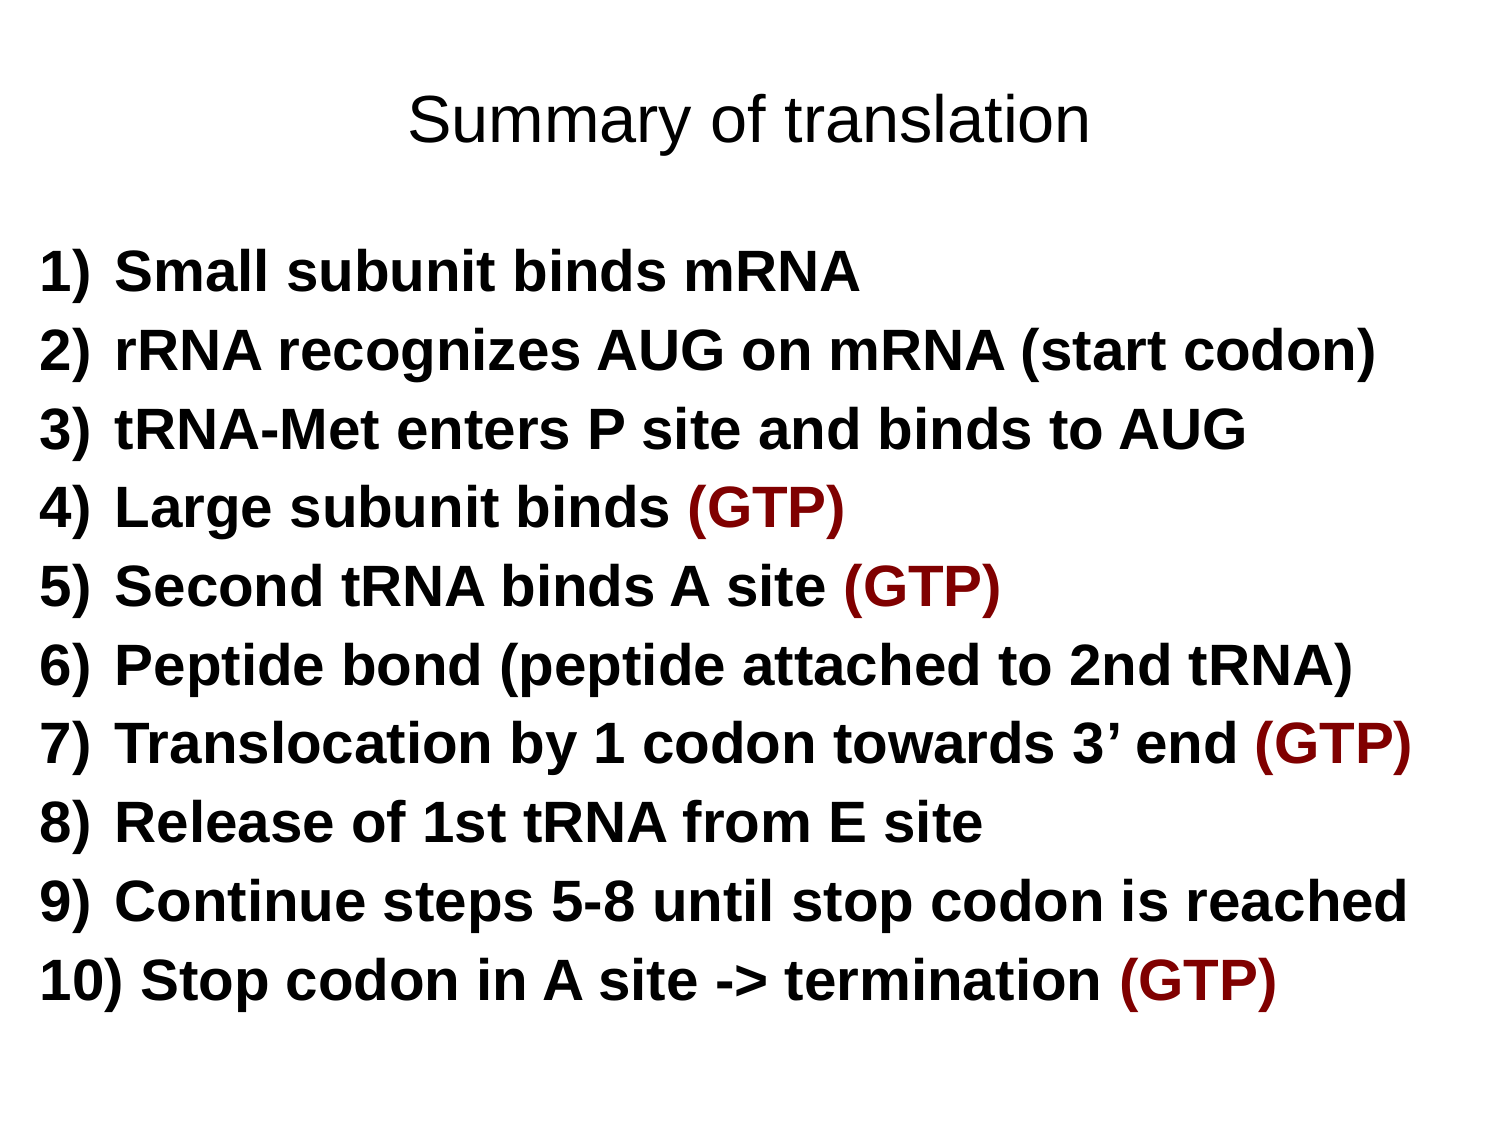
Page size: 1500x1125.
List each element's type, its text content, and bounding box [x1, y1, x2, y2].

title Summary of translation [75, 45, 1425, 188]
text_box Small subunit binds mRNA rRNA recognizes AUG on mRNA (start codon) tRNA-Met enters P site and binds to AUG Large subunit binds (GTP) Second tRNA binds A site (GTP) Peptide bond (peptide attached to 2nd tRNA) Translocation by 1 codon towards 3’ end (GTP) Release of 1st tRNA from E site Continue steps 5-8 until stop codon is reached Stop codon in A site -> termination (GTP) [24, 226, 1478, 1020]
